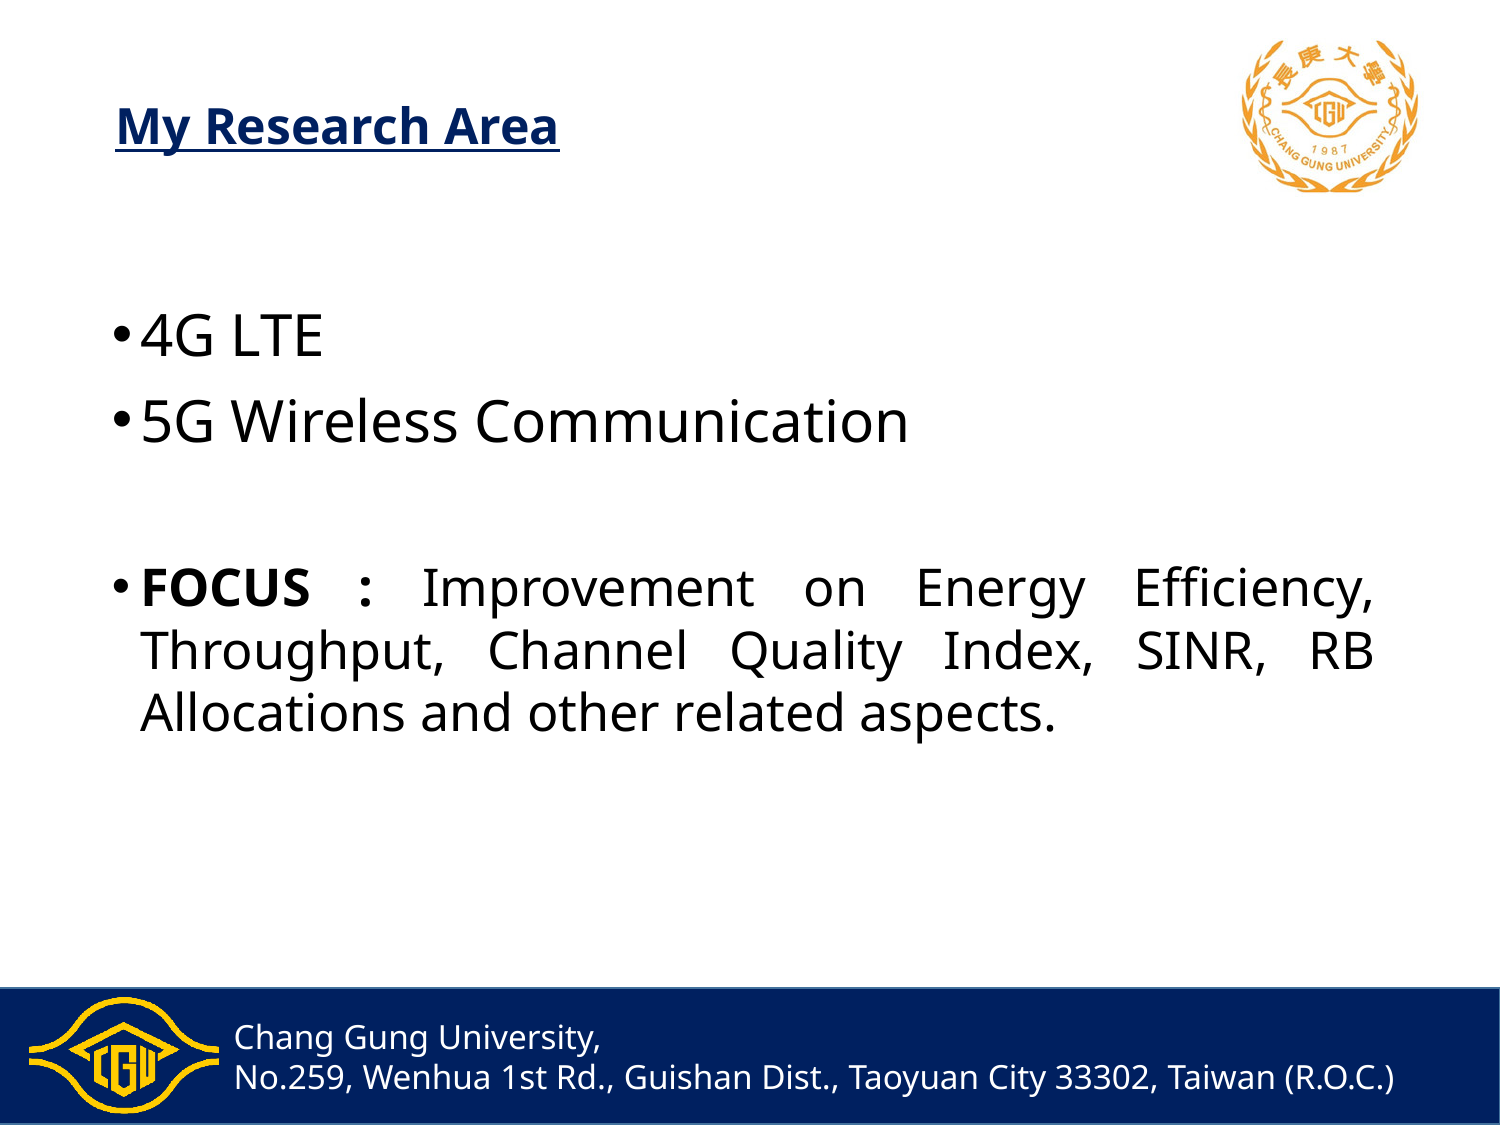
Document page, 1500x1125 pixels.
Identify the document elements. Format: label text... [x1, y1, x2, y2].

text_box Chang Gung University, No.259, Wenhua 1st Rd., Guishan Dist., Taoyuan City 33302, Taiwan (R.O.C.) [0, 987, 1500, 1125]
picture [29, 997, 219, 1114]
picture [1234, 22, 1424, 212]
text_box 4G LTE 5G Wireless Communication FOCUS : Improvement on Energy Efficiency, Throughput, Channel Quality Index, SINR, RB Allocations and other related aspects. [96, 290, 1391, 864]
list My Research Area [100, 94, 1069, 212]
